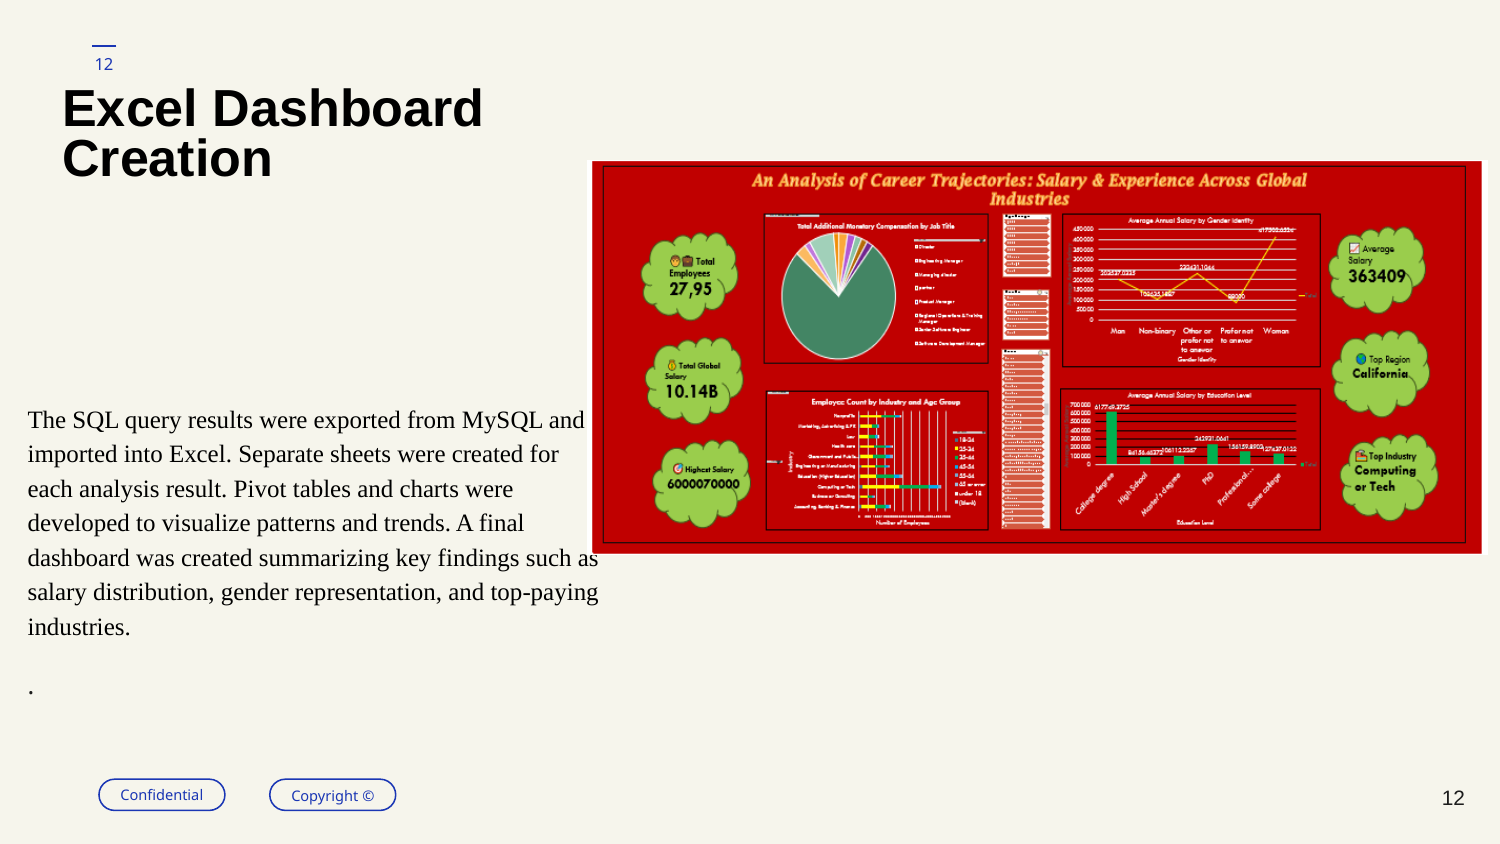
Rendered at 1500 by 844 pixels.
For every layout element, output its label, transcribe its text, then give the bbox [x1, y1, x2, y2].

picture [587, 160, 1488, 555]
slide_number 12 [69, 33, 140, 98]
title Excel Dashboard Creation [47, 71, 658, 209]
slide_number 12 [1389, 764, 1480, 830]
list The SQL query results were exported from MySQL and imported into Excel. Separate sheets were created for each analysis result. Pivot tables and charts were developed to visualize patterns and trends. A final dashboard was created summarizing key findings such as salary distribution, gender representation, and top-paying industries. . [12, 383, 623, 726]
